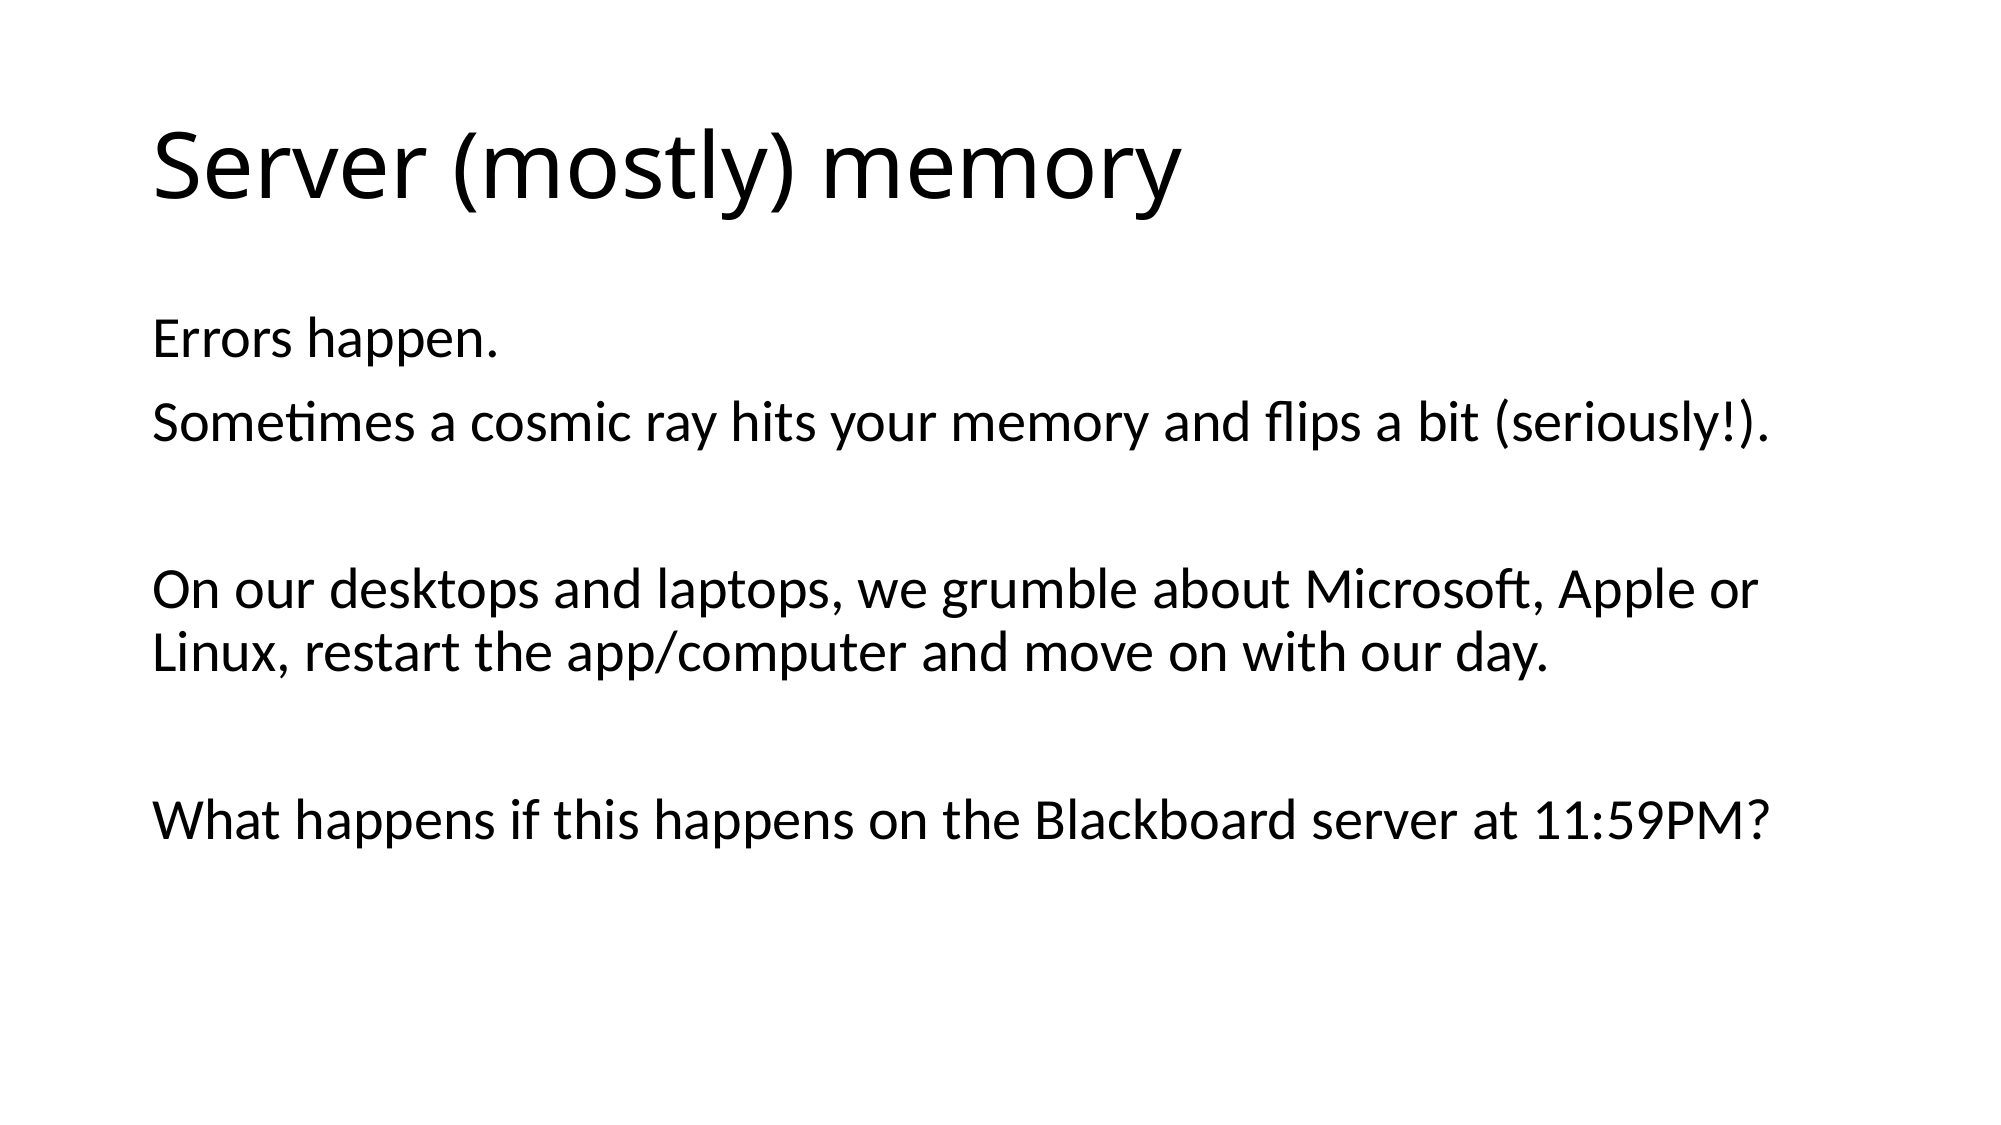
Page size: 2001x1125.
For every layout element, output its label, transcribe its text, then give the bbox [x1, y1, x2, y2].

title Server (mostly) memory [137, 59, 1863, 278]
list Errors happen. Sometimes a cosmic ray hits your memory and flips a bit (seriously!). On our desktops and laptops, we grumble about Microsoft, Apple or Linux, restart the app/computer and move on with our day. What happens if this happens on the Blackboard server at 11:59PM? [137, 299, 1863, 1014]
